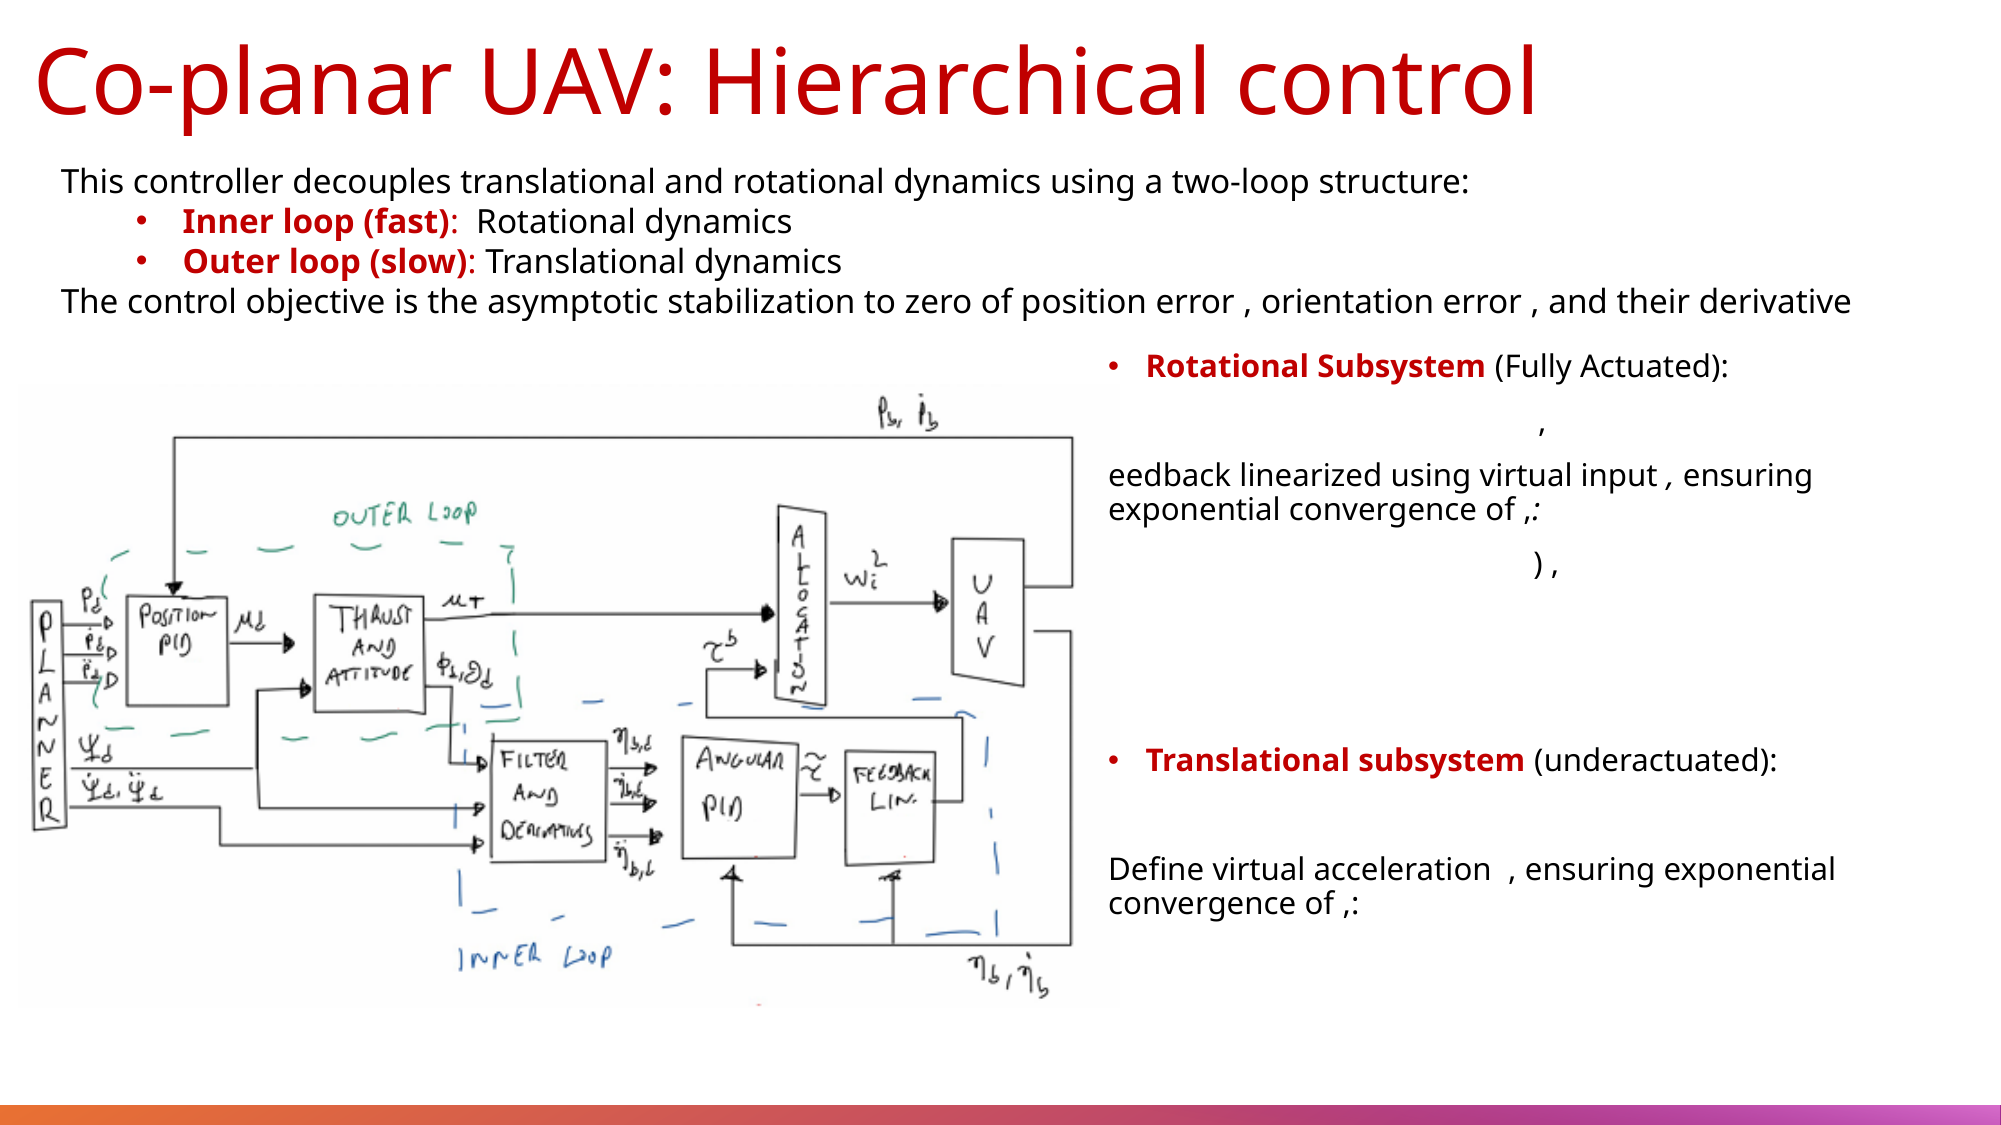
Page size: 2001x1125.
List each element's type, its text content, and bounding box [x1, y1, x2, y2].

title Co-planar UAV: Hierarchical control [18, 27, 1899, 146]
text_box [0, 1104, 2000, 1125]
picture [17, 383, 1121, 1008]
